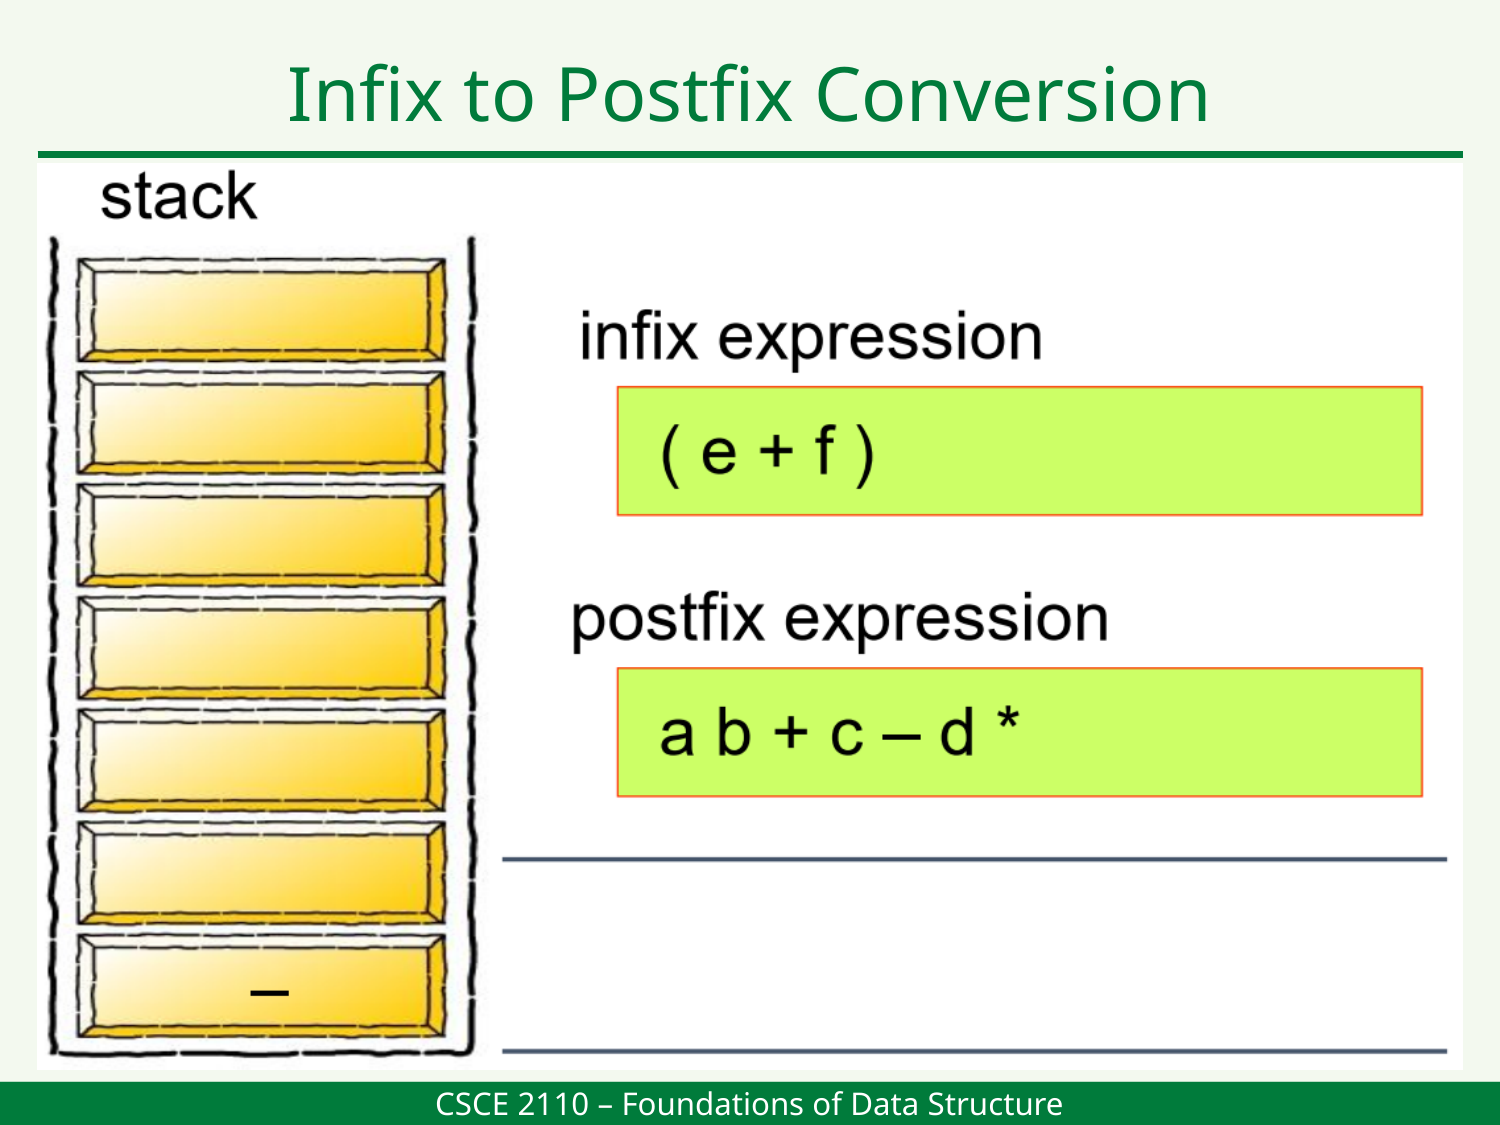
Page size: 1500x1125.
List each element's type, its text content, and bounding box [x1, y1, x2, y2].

picture [37, 163, 1463, 1070]
text_box Infix to Postfix Conversion [36, 27, 1463, 155]
